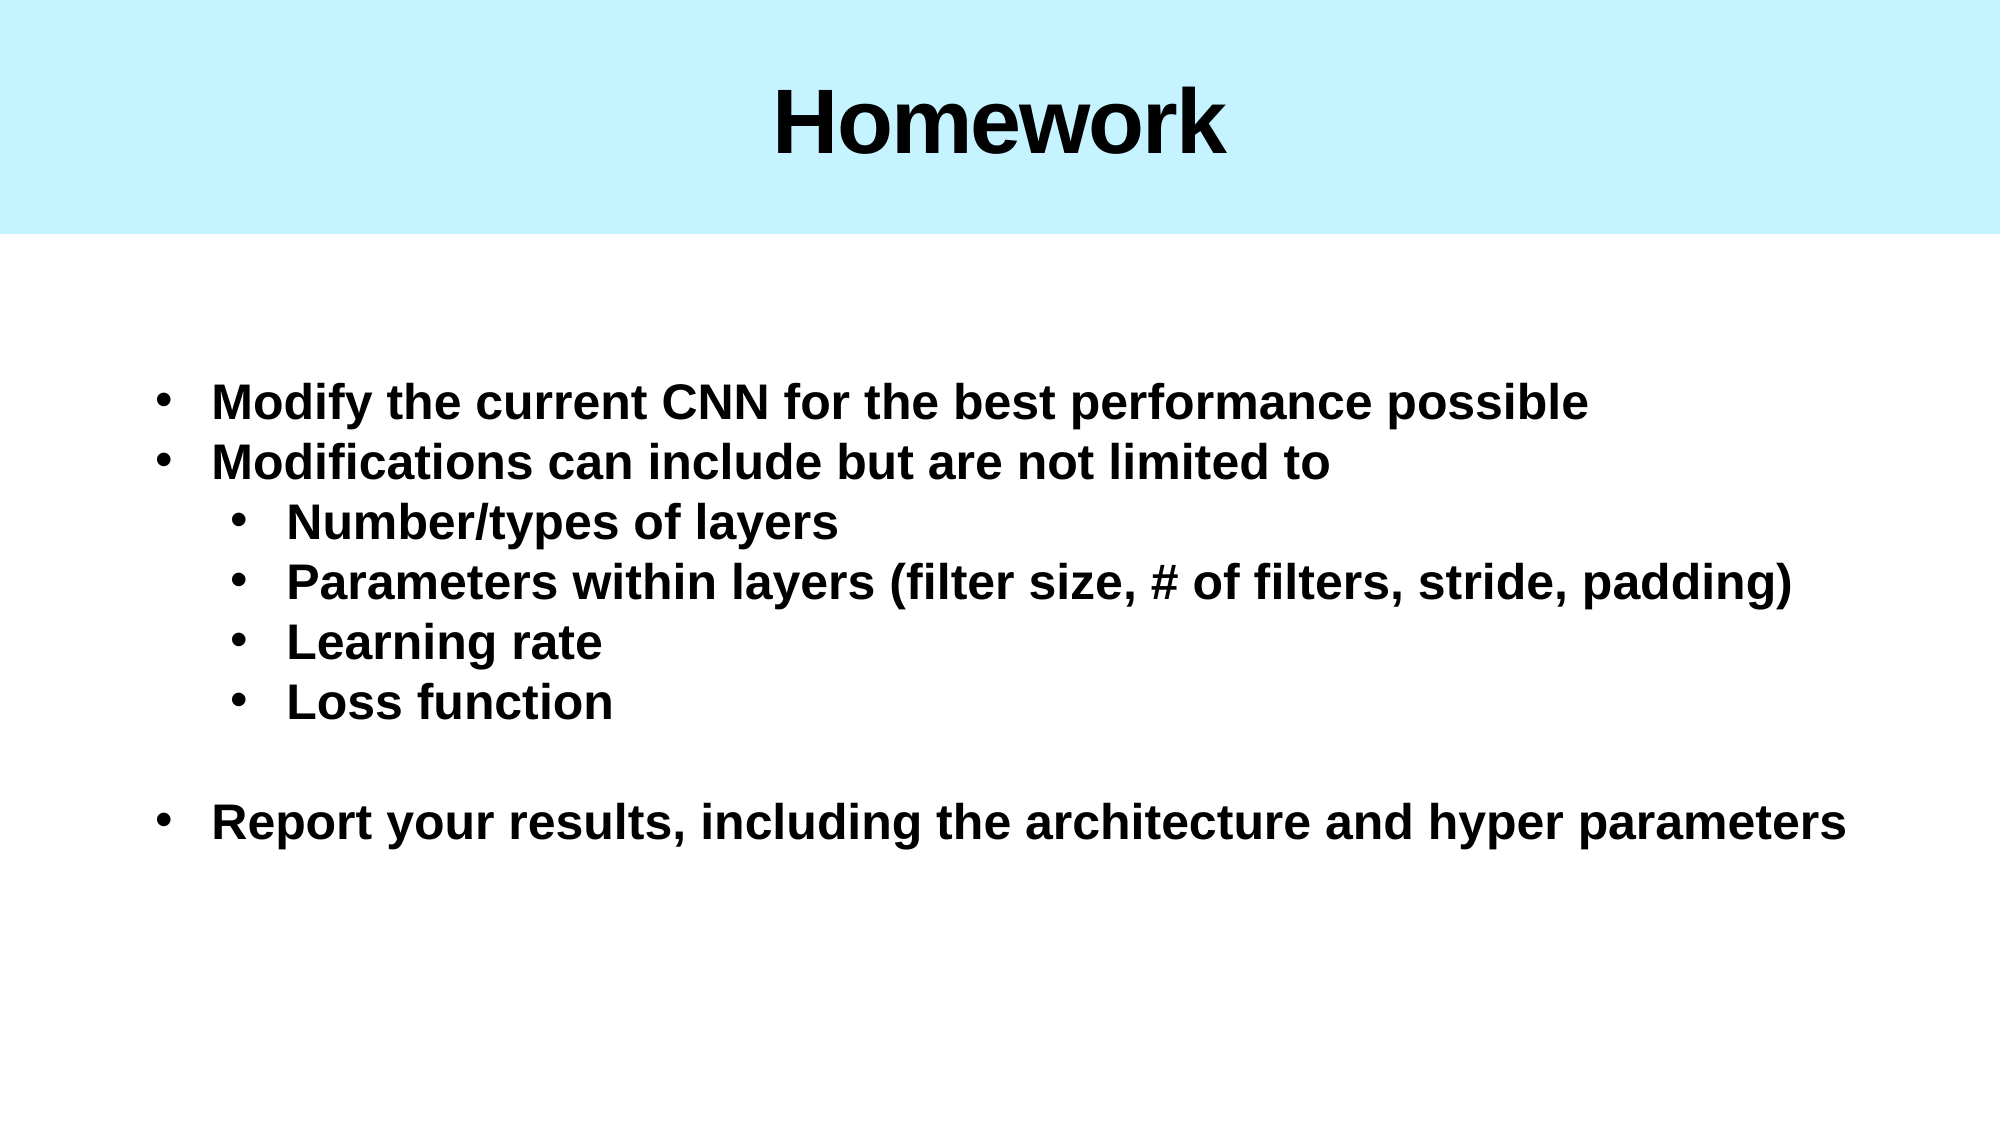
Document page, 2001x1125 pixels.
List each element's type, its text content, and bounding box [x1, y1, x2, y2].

title Homework [0, 0, 2000, 234]
text_box Modify the current CNN for the best performance possible Modifications can include but are not limited to Number/types of layers Parameters within layers (filter size, # of filters, stride, padding) Learning rate Loss function Report your results, including the architecture and hyper parameters [140, 362, 1933, 857]
